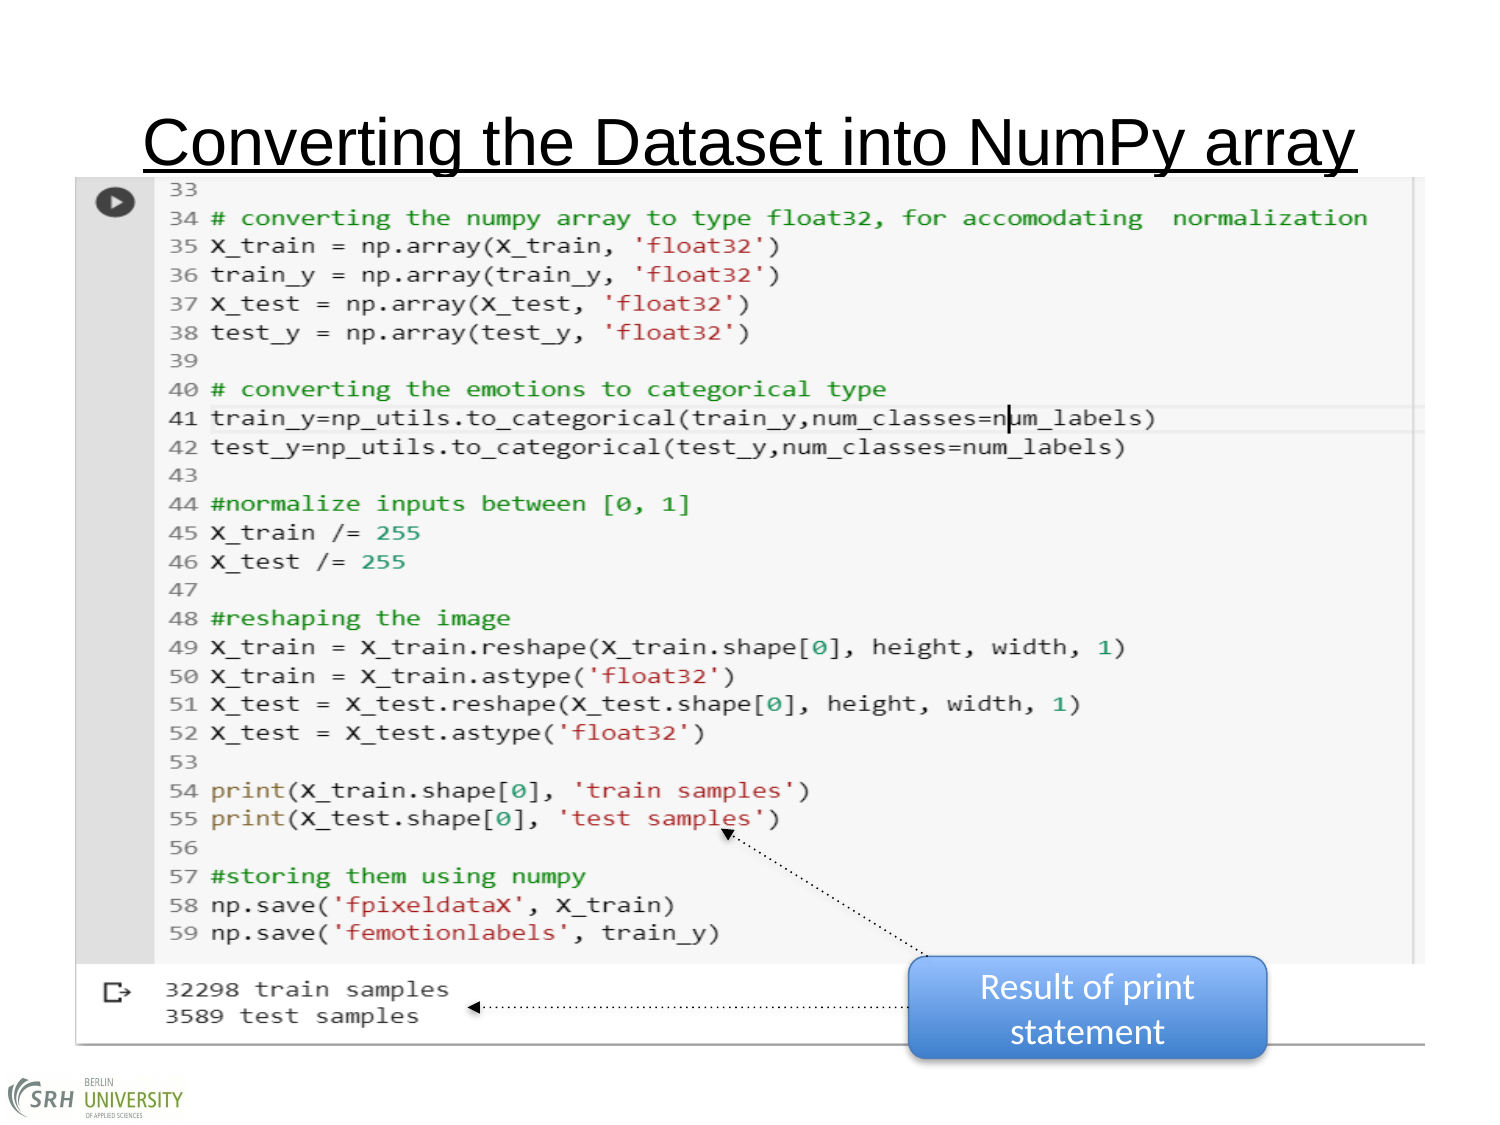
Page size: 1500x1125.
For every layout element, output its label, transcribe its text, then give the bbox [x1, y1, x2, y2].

title Converting the Dataset into NumPy array [75, 45, 1425, 177]
picture [4, 1071, 188, 1124]
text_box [720, 828, 928, 957]
text_box Result of print statement [914, 1054, 1262, 1059]
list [74, 177, 1426, 1046]
